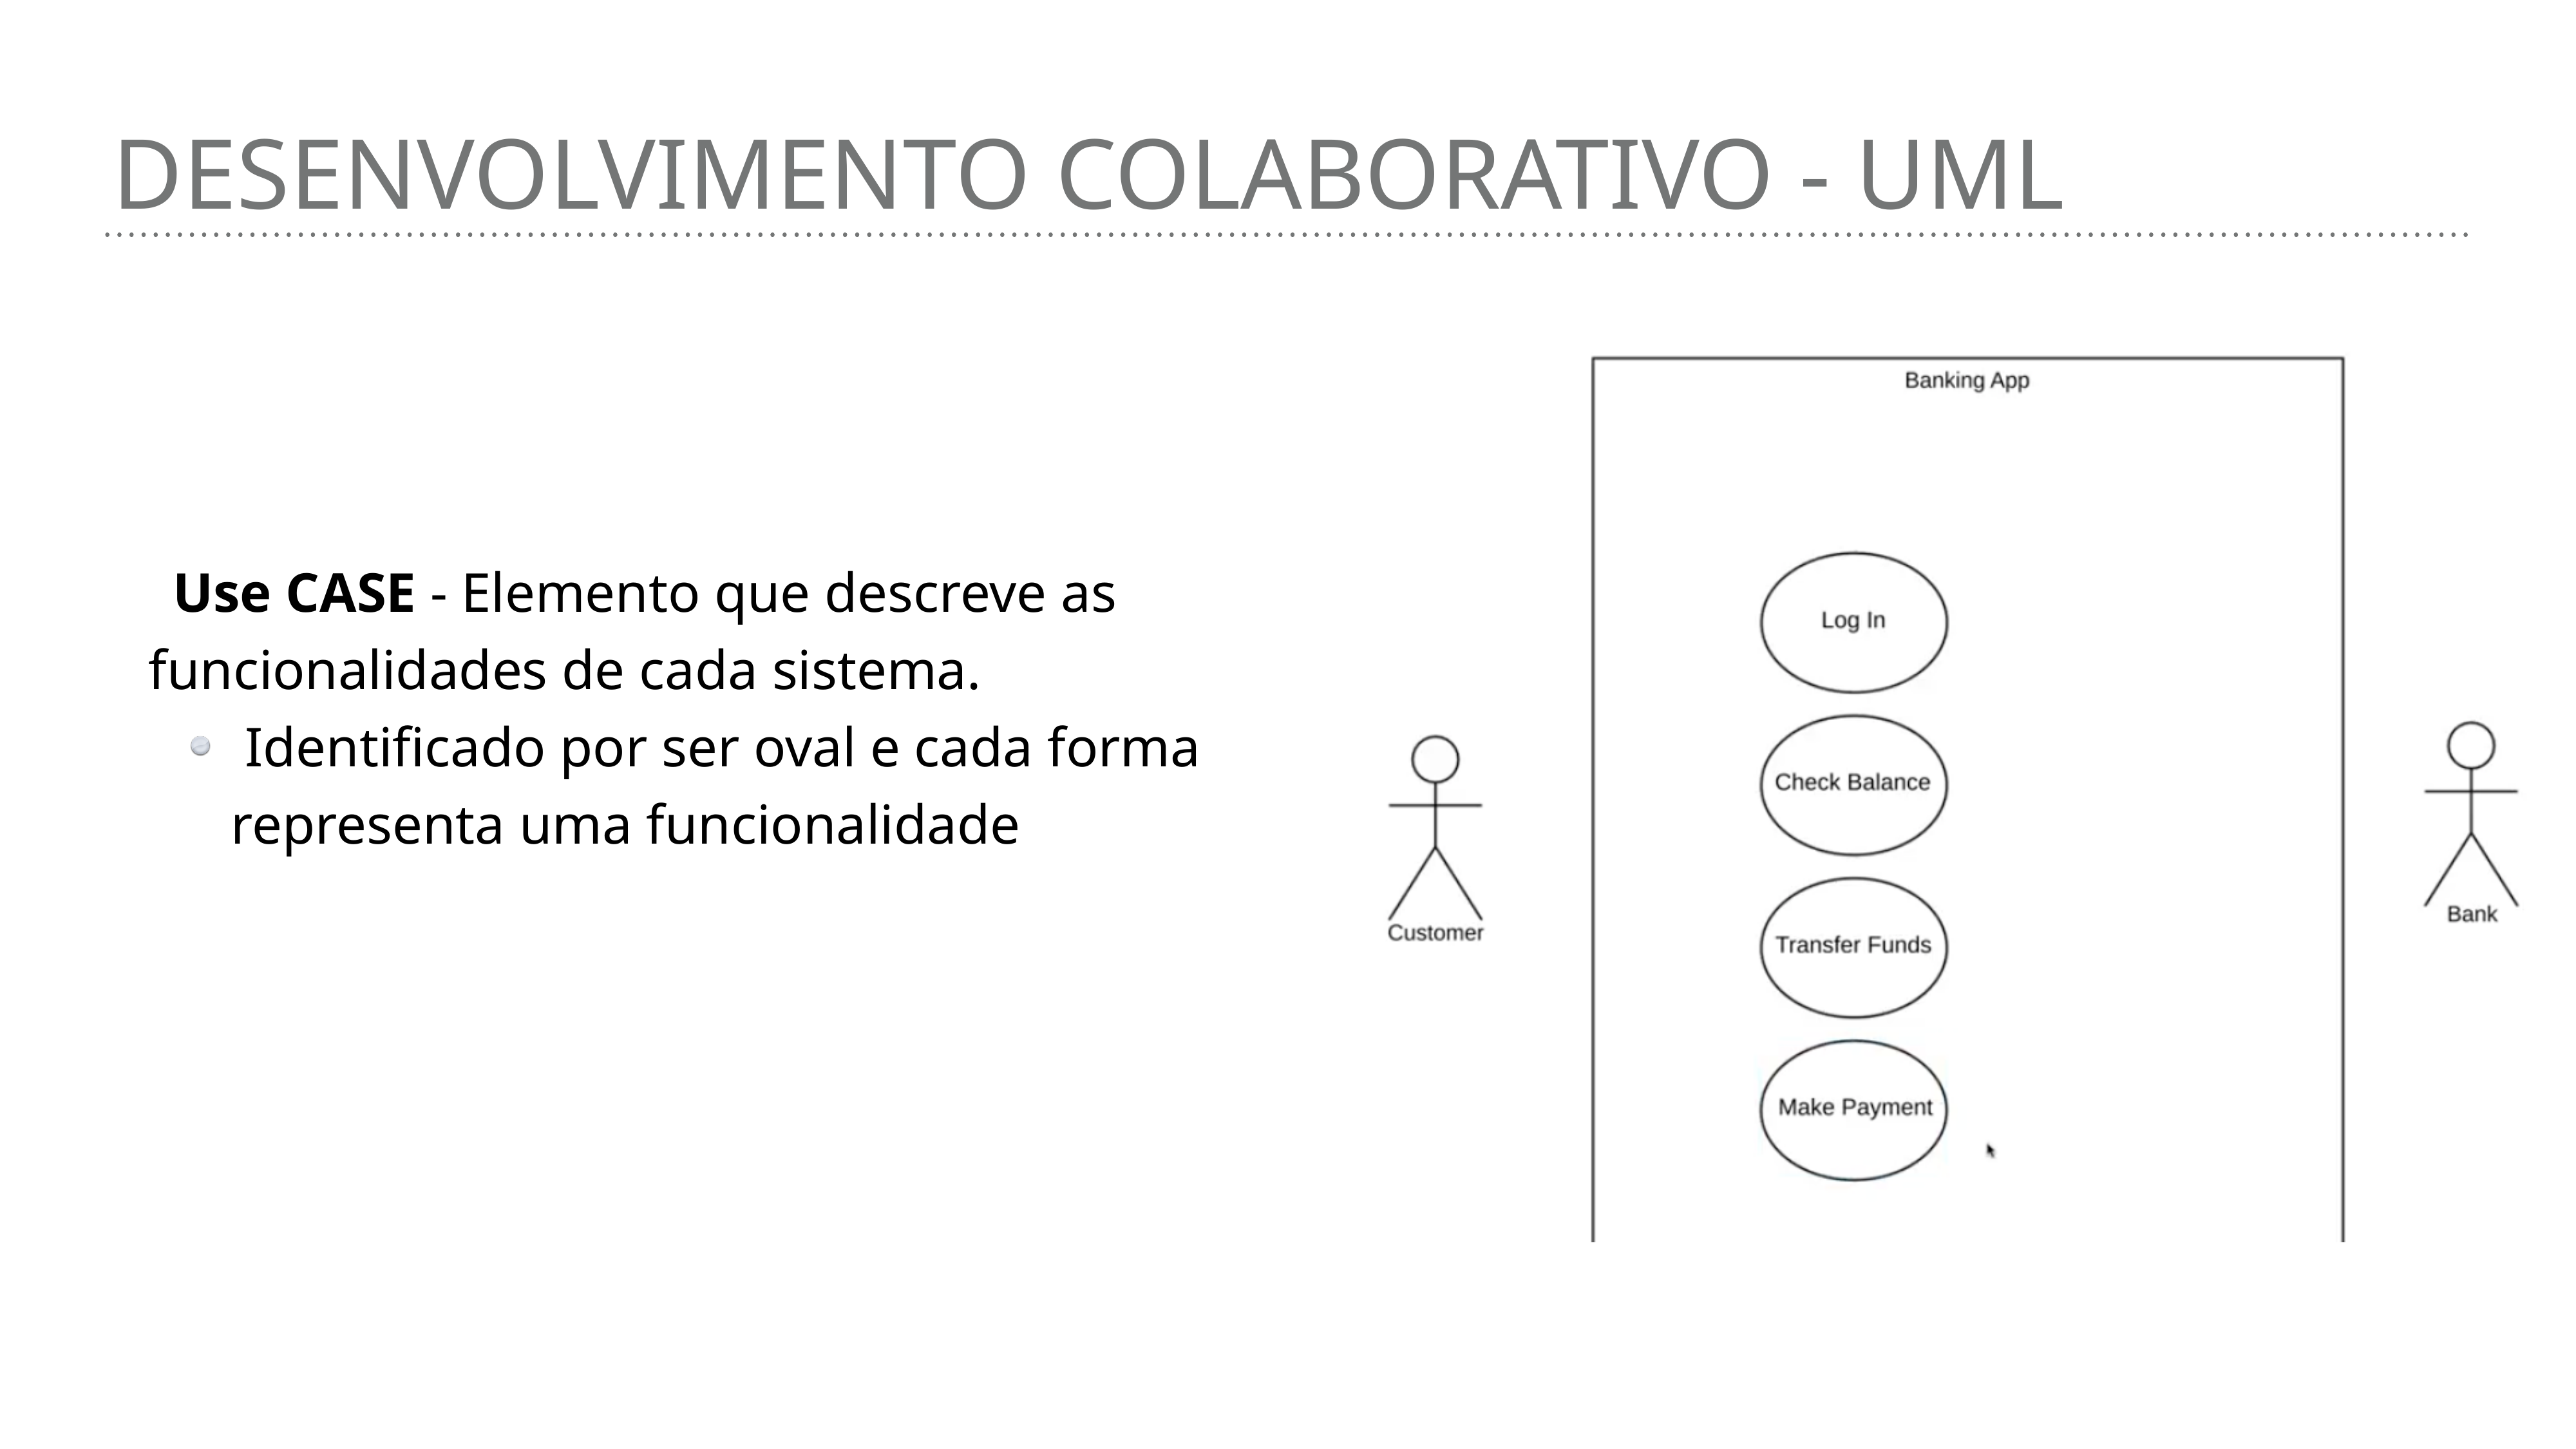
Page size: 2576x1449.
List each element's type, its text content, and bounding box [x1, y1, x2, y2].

text_box Use CASE - Elemento que descreve as funcionalidades de cada sistema. Identificado por ser oval e cada forma representa uma funcionalidade [138, 536, 1282, 864]
picture [189, 734, 212, 757]
picture [1282, 343, 2565, 1242]
title Desenvolvimento colaborativo - UML [107, 107, 2469, 215]
